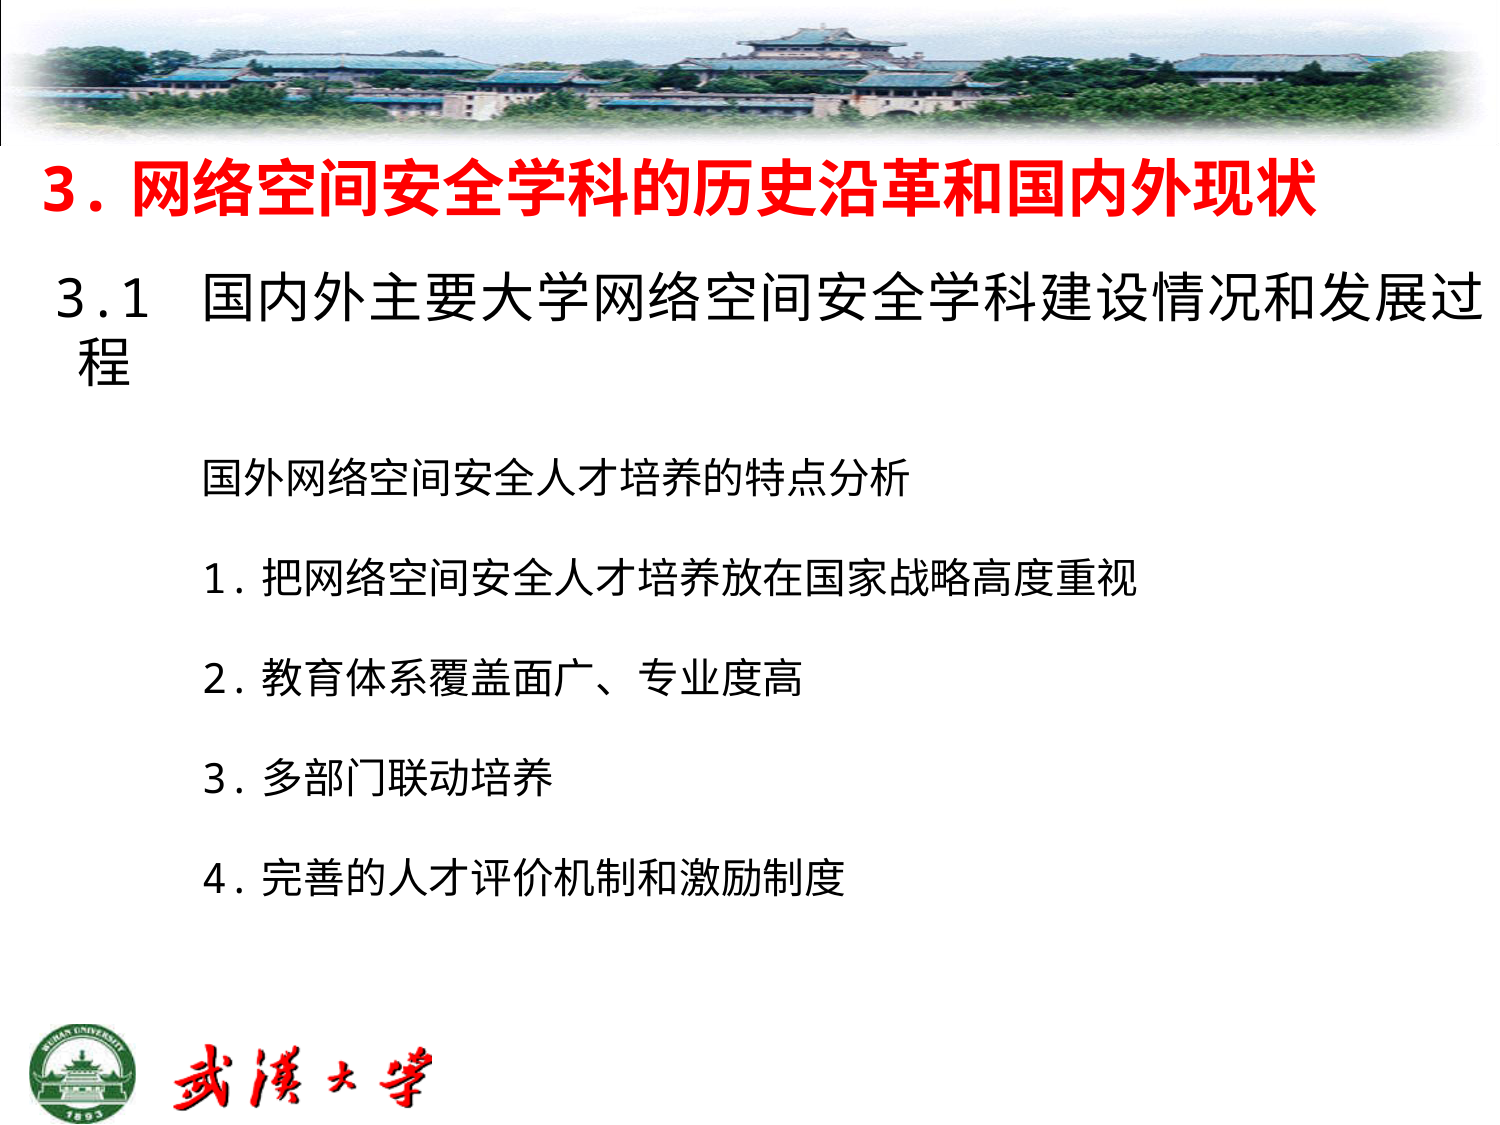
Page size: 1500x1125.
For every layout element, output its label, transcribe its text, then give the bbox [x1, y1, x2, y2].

picture [171, 1034, 432, 1125]
text_box 国外网络空间安全人才培养的特点分析 1.把网络空间安全人才培养放在国家战略高度重视 2.教育体系覆盖面广、专业度高 3.多部门联动培养 4.完善的人才评价机制和激励制度 [112, 394, 1459, 910]
picture [0, 0, 1500, 118]
title 3.网络空间安全学科的历史沿革和国内外现状 [0, 118, 1500, 256]
list 3.1 国内外主要大学网络空间安全学科建设情况和发展过程 [5, 255, 1500, 433]
